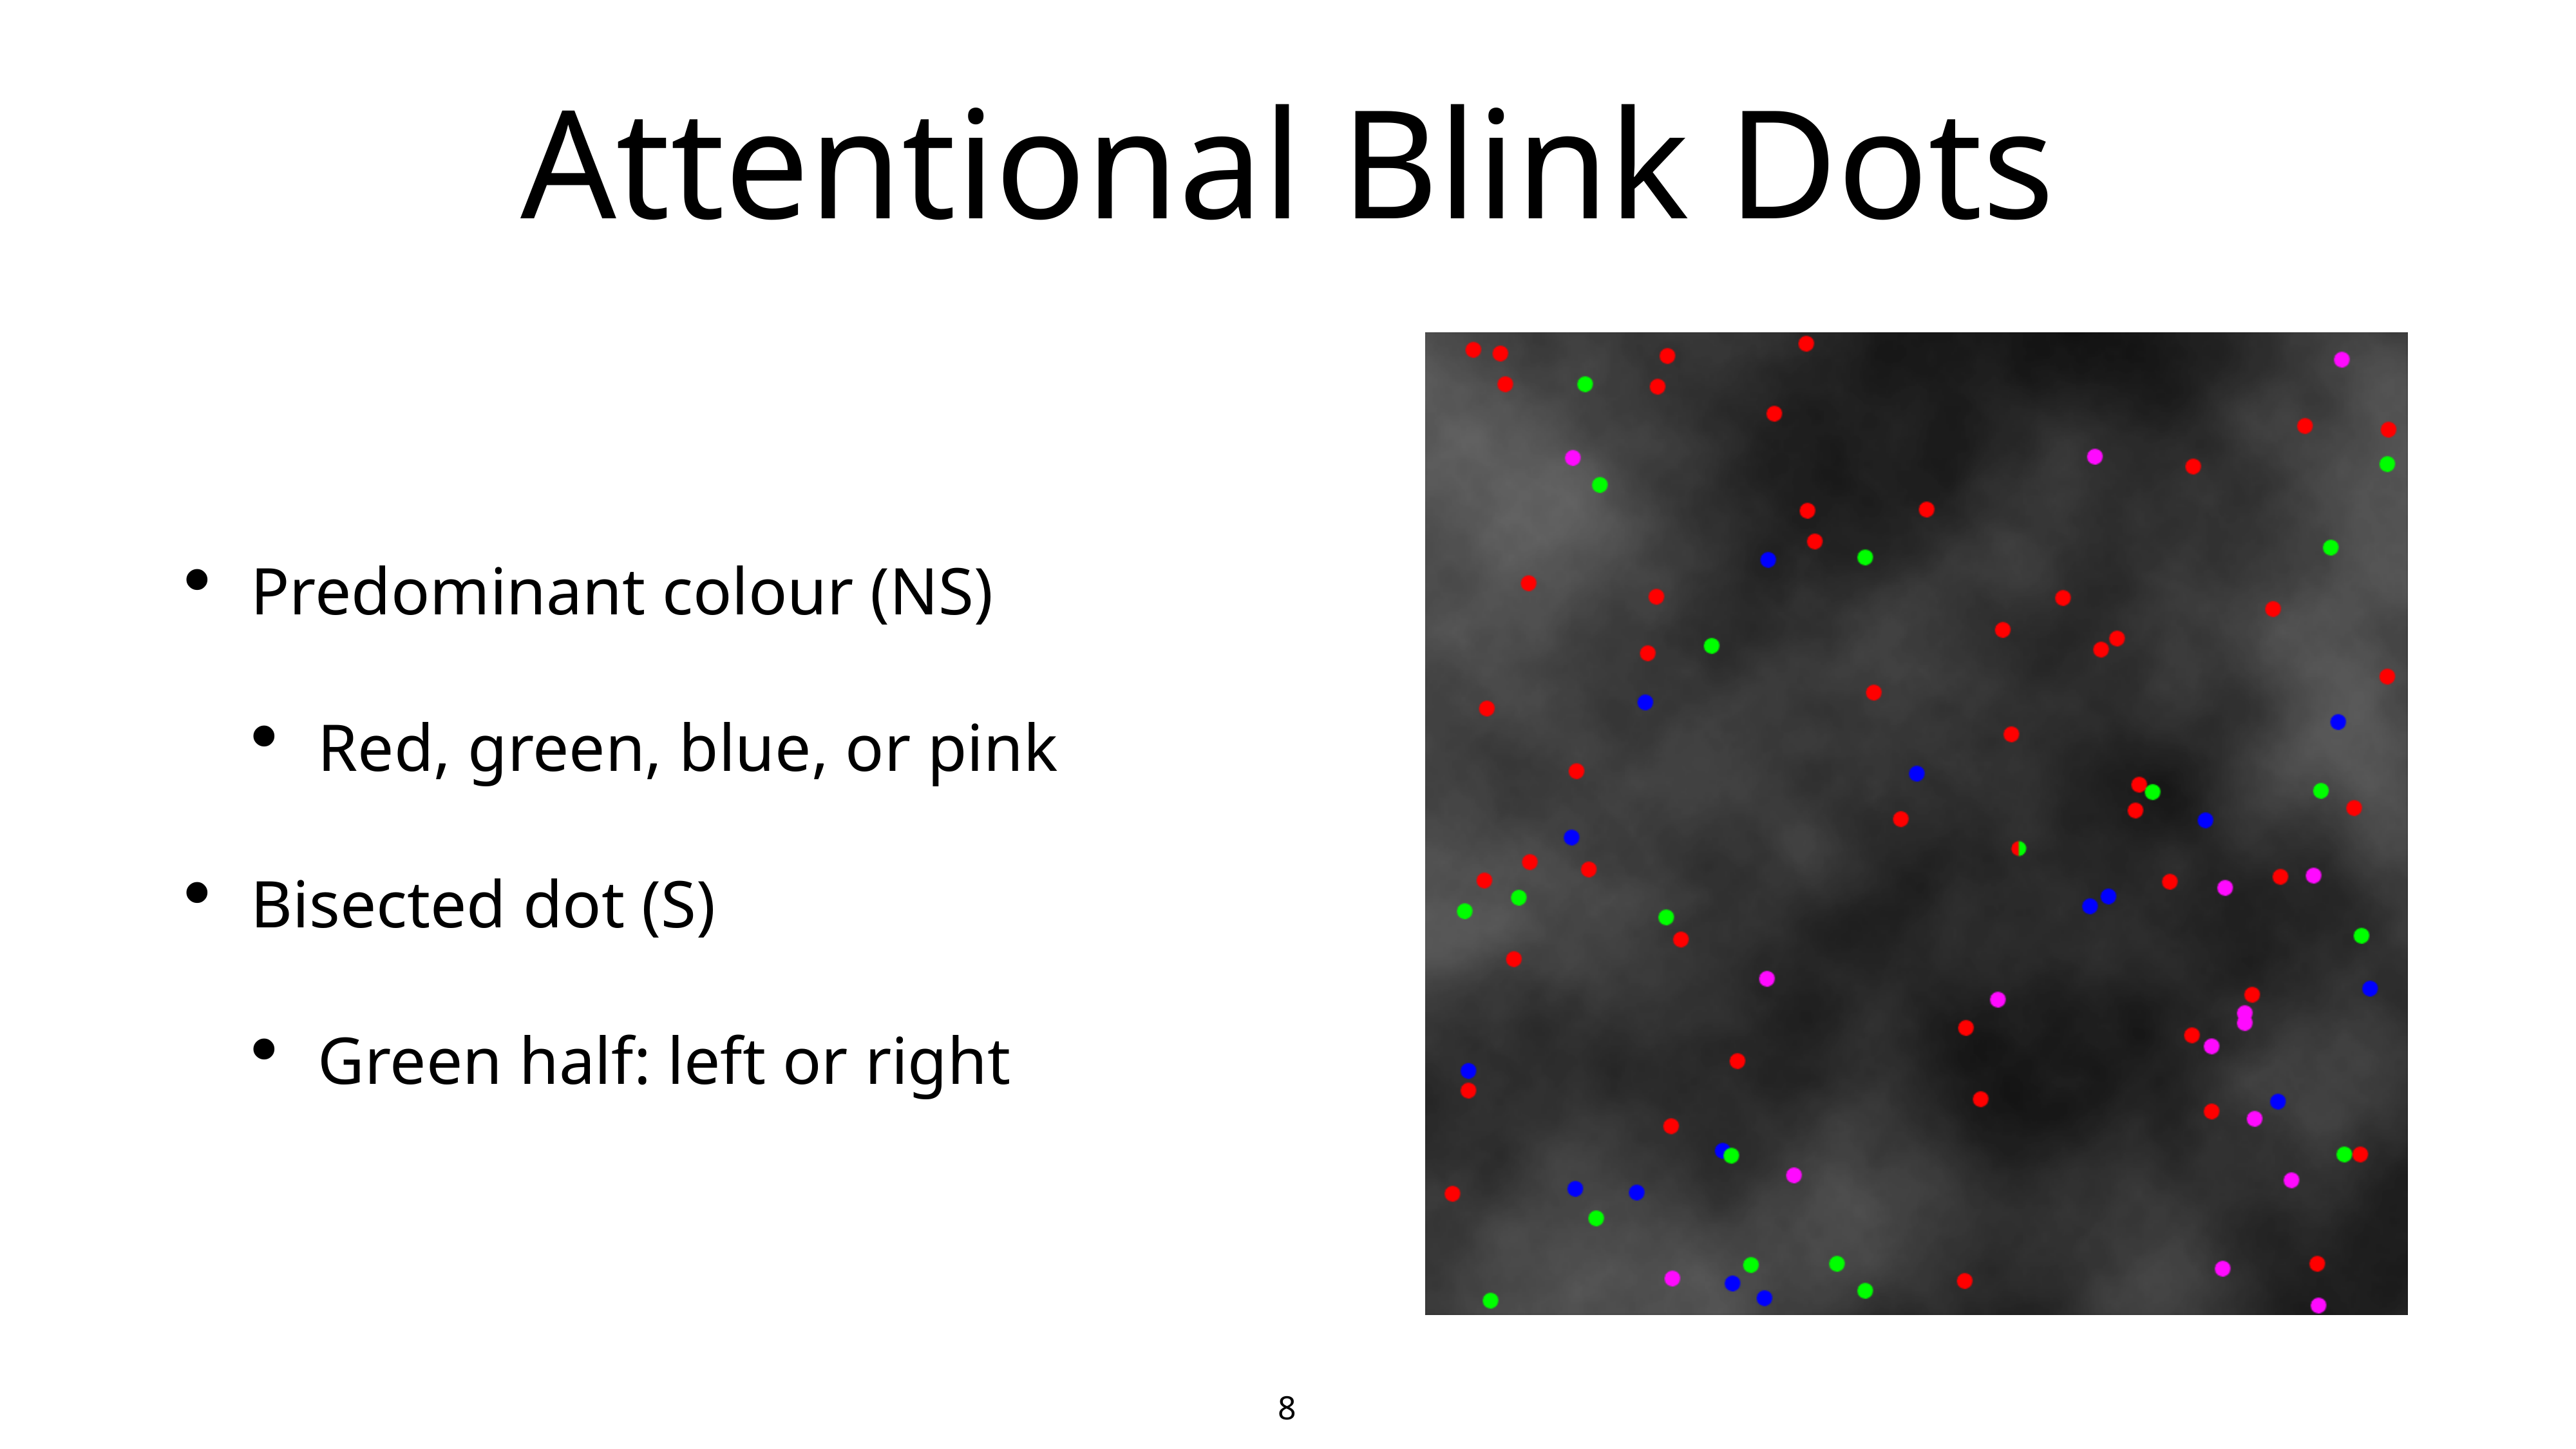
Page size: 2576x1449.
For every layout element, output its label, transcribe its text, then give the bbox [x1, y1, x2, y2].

list Predominant colour (NS) Red, green, blue, or pink Bisected dot (S) Green half: left or right [178, 332, 1424, 1316]
title Attentional Blink Dots [178, 37, 2398, 279]
slide_number 8 [1272, 1381, 1303, 1431]
picture [1425, 332, 2408, 1315]
